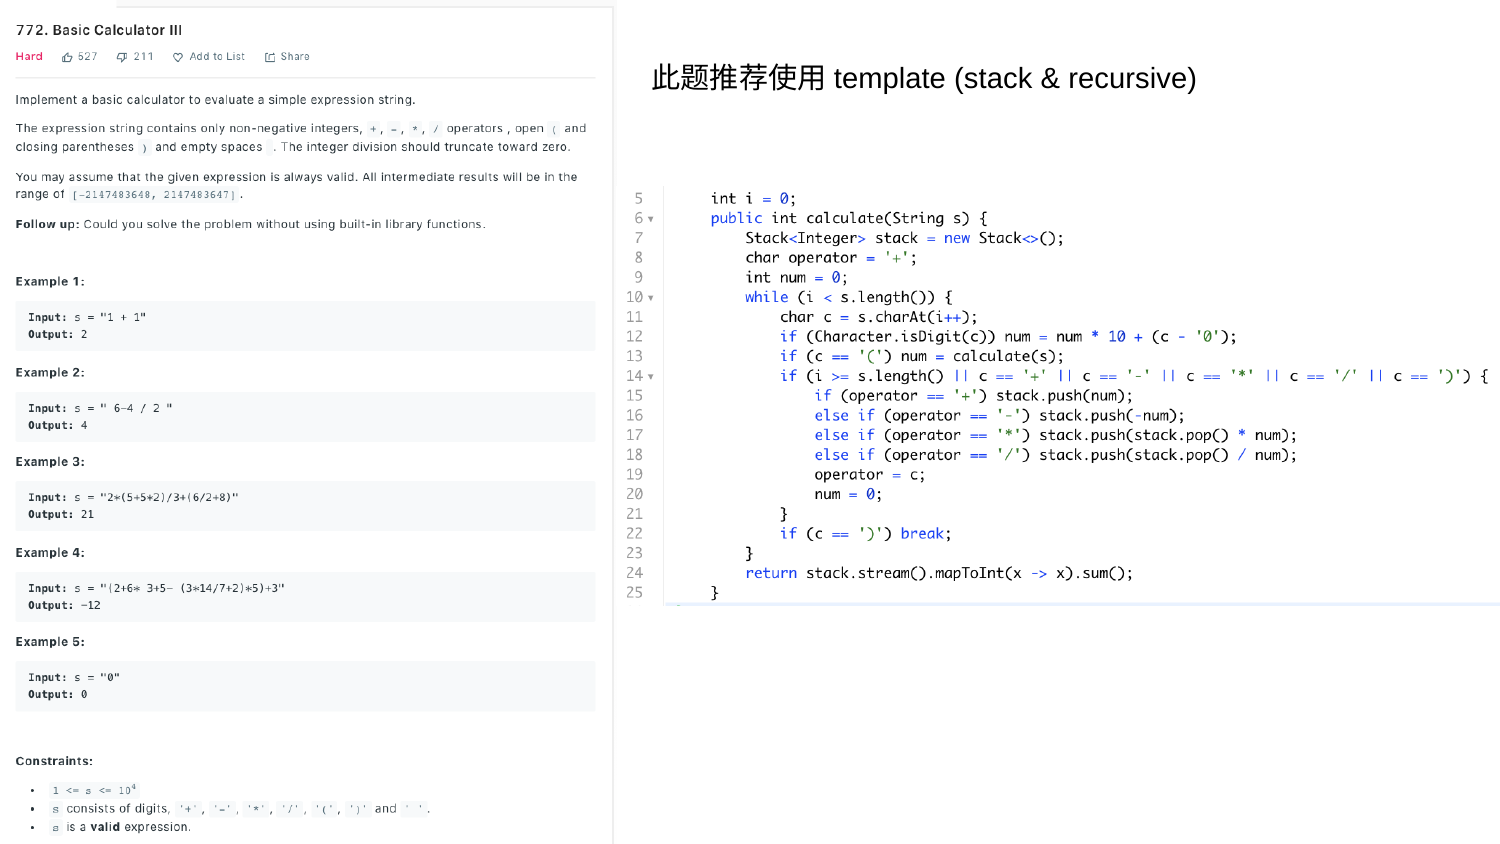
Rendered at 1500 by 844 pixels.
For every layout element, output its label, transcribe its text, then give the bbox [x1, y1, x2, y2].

picture [0, 0, 1500, 844]
text_box 此题推荐使用template (stack & recursive) [636, 44, 1335, 162]
